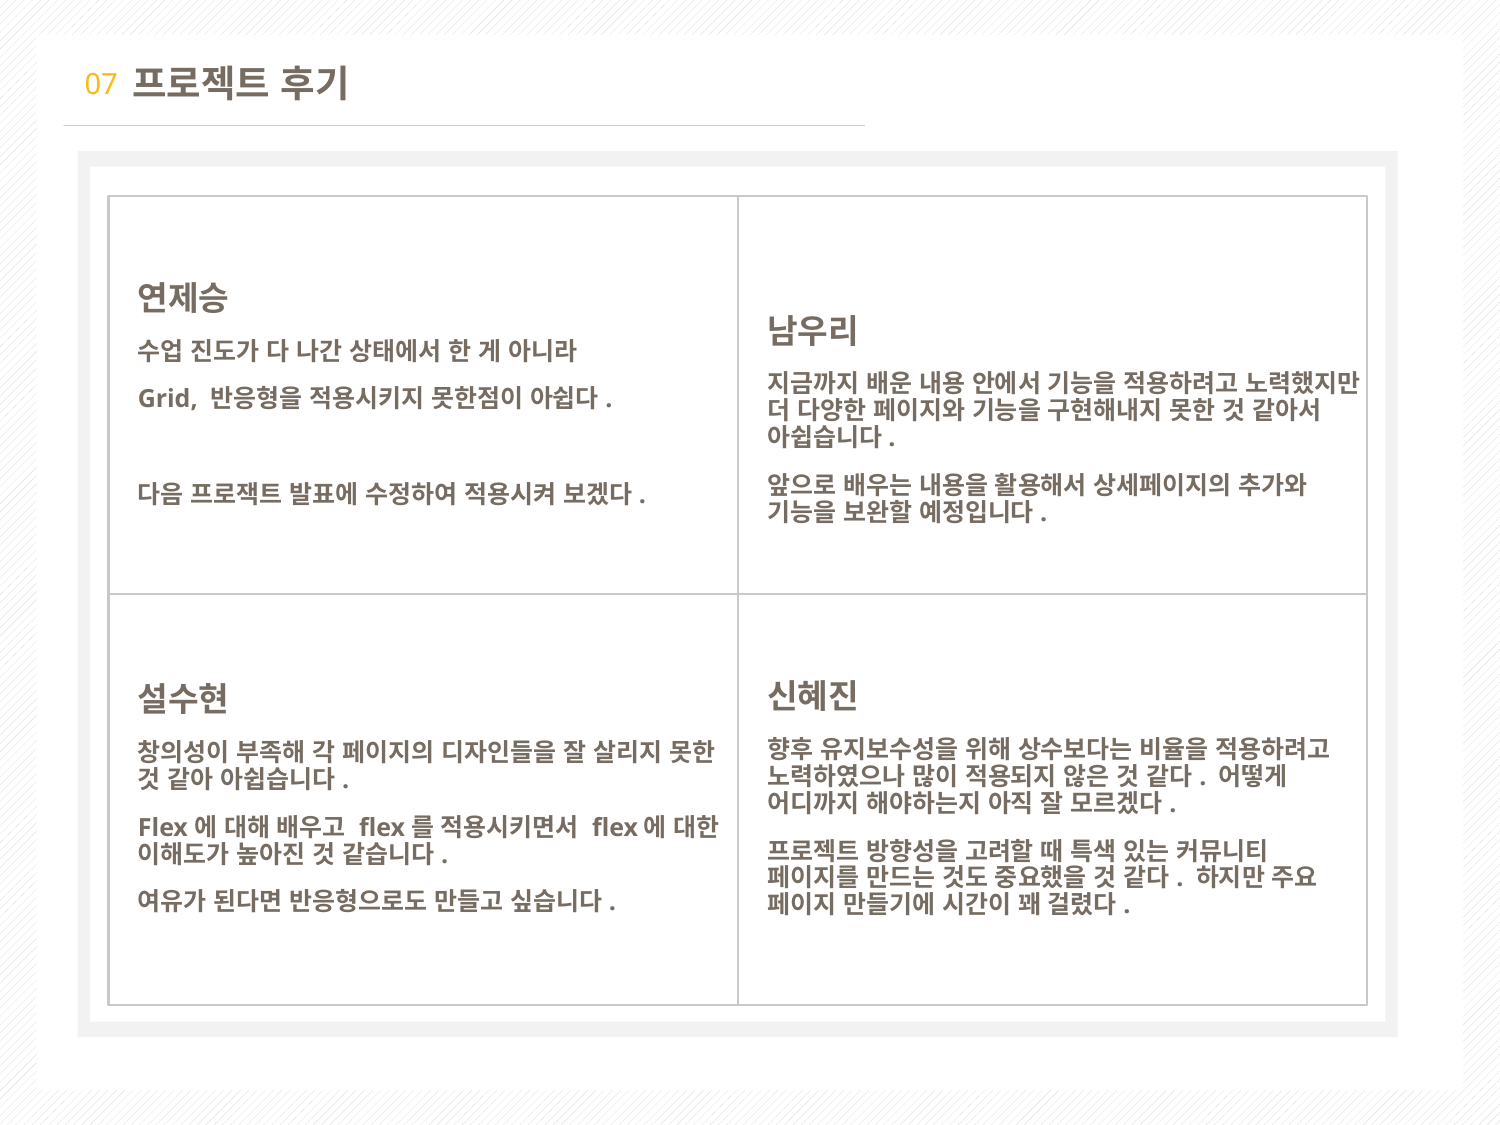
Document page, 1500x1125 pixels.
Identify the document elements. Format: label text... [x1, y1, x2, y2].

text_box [77, 151, 1398, 1038]
list 07 [72, 63, 131, 107]
list 프로젝트 후기 [132, 62, 758, 108]
